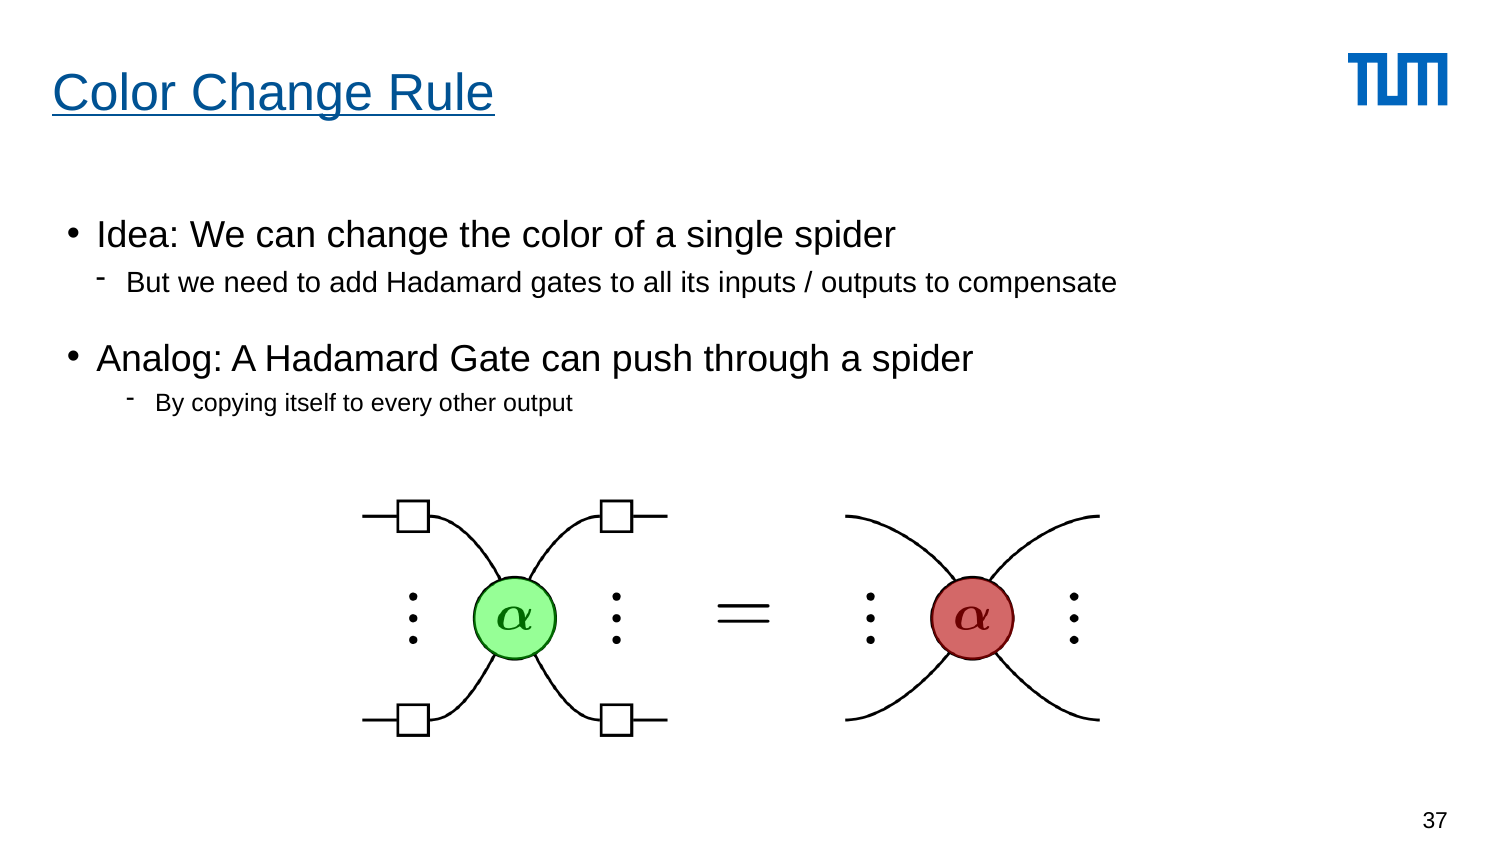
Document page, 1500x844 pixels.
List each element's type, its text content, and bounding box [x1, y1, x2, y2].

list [332, 426, 1168, 790]
slide_number 37 [1111, 796, 1448, 842]
list Idea: We can change the color of a single spider But we need to add Hadamard gates to all its inputs / outputs to compensate Analog: A Hadamard Gate can push through a spider By copying itself to every other output [52, 179, 1448, 543]
title Color Change Rule [51, 54, 1449, 118]
